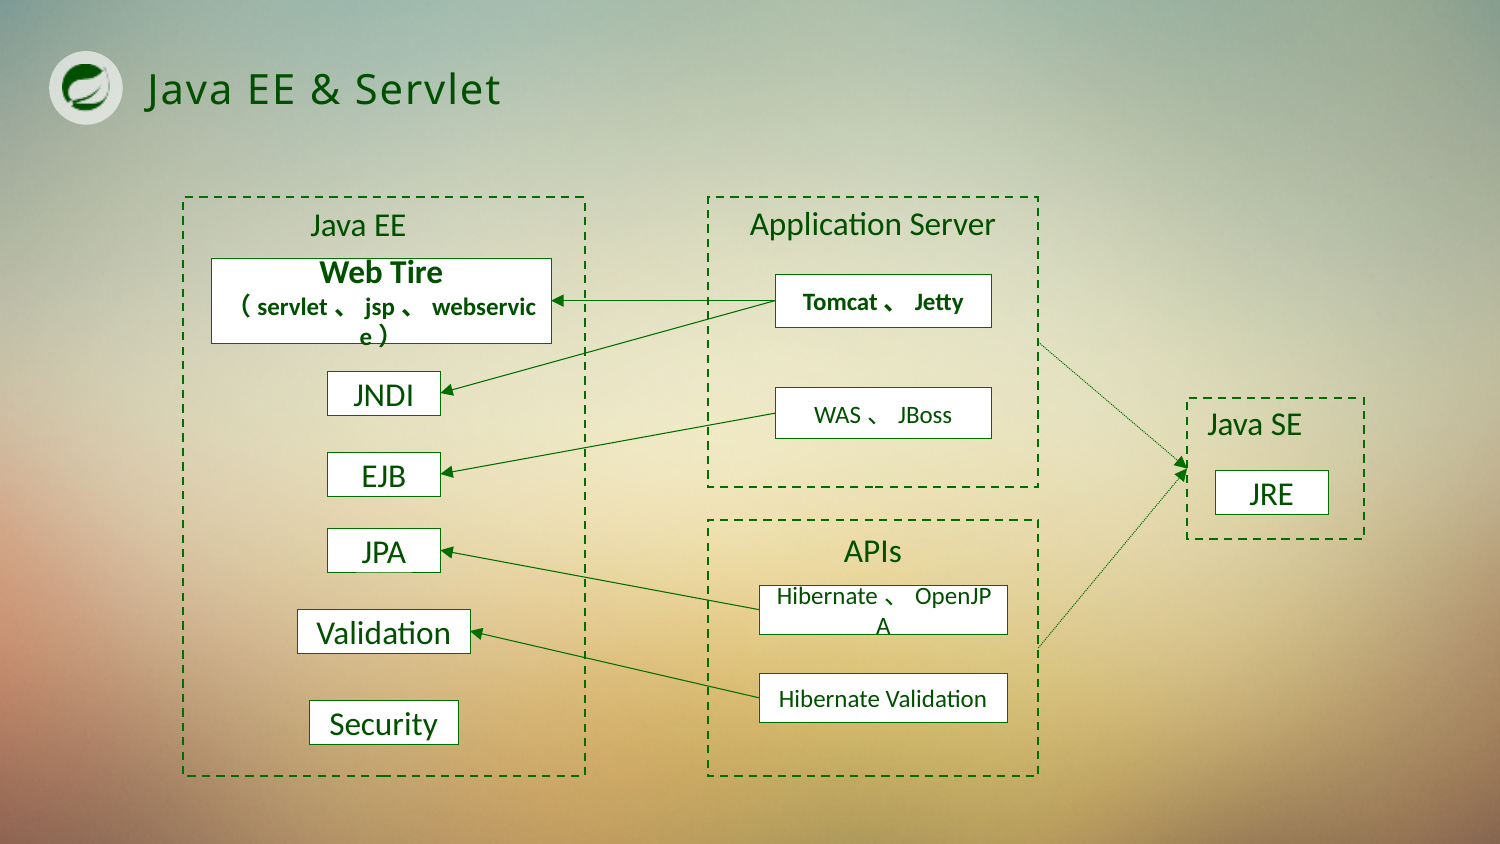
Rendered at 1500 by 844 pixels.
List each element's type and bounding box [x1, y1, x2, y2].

text_box [440, 550, 760, 610]
text_box [182, 197, 585, 777]
text_box [440, 413, 707, 475]
text_box [1038, 468, 1187, 648]
picture [0, 0, 1500, 844]
text_box [1039, 342, 1187, 468]
text_box [49, 51, 833, 125]
text_box [707, 519, 1039, 777]
text_box [469, 631, 760, 698]
text_box [707, 197, 1039, 487]
text_box [440, 300, 707, 394]
text_box [1187, 397, 1365, 539]
